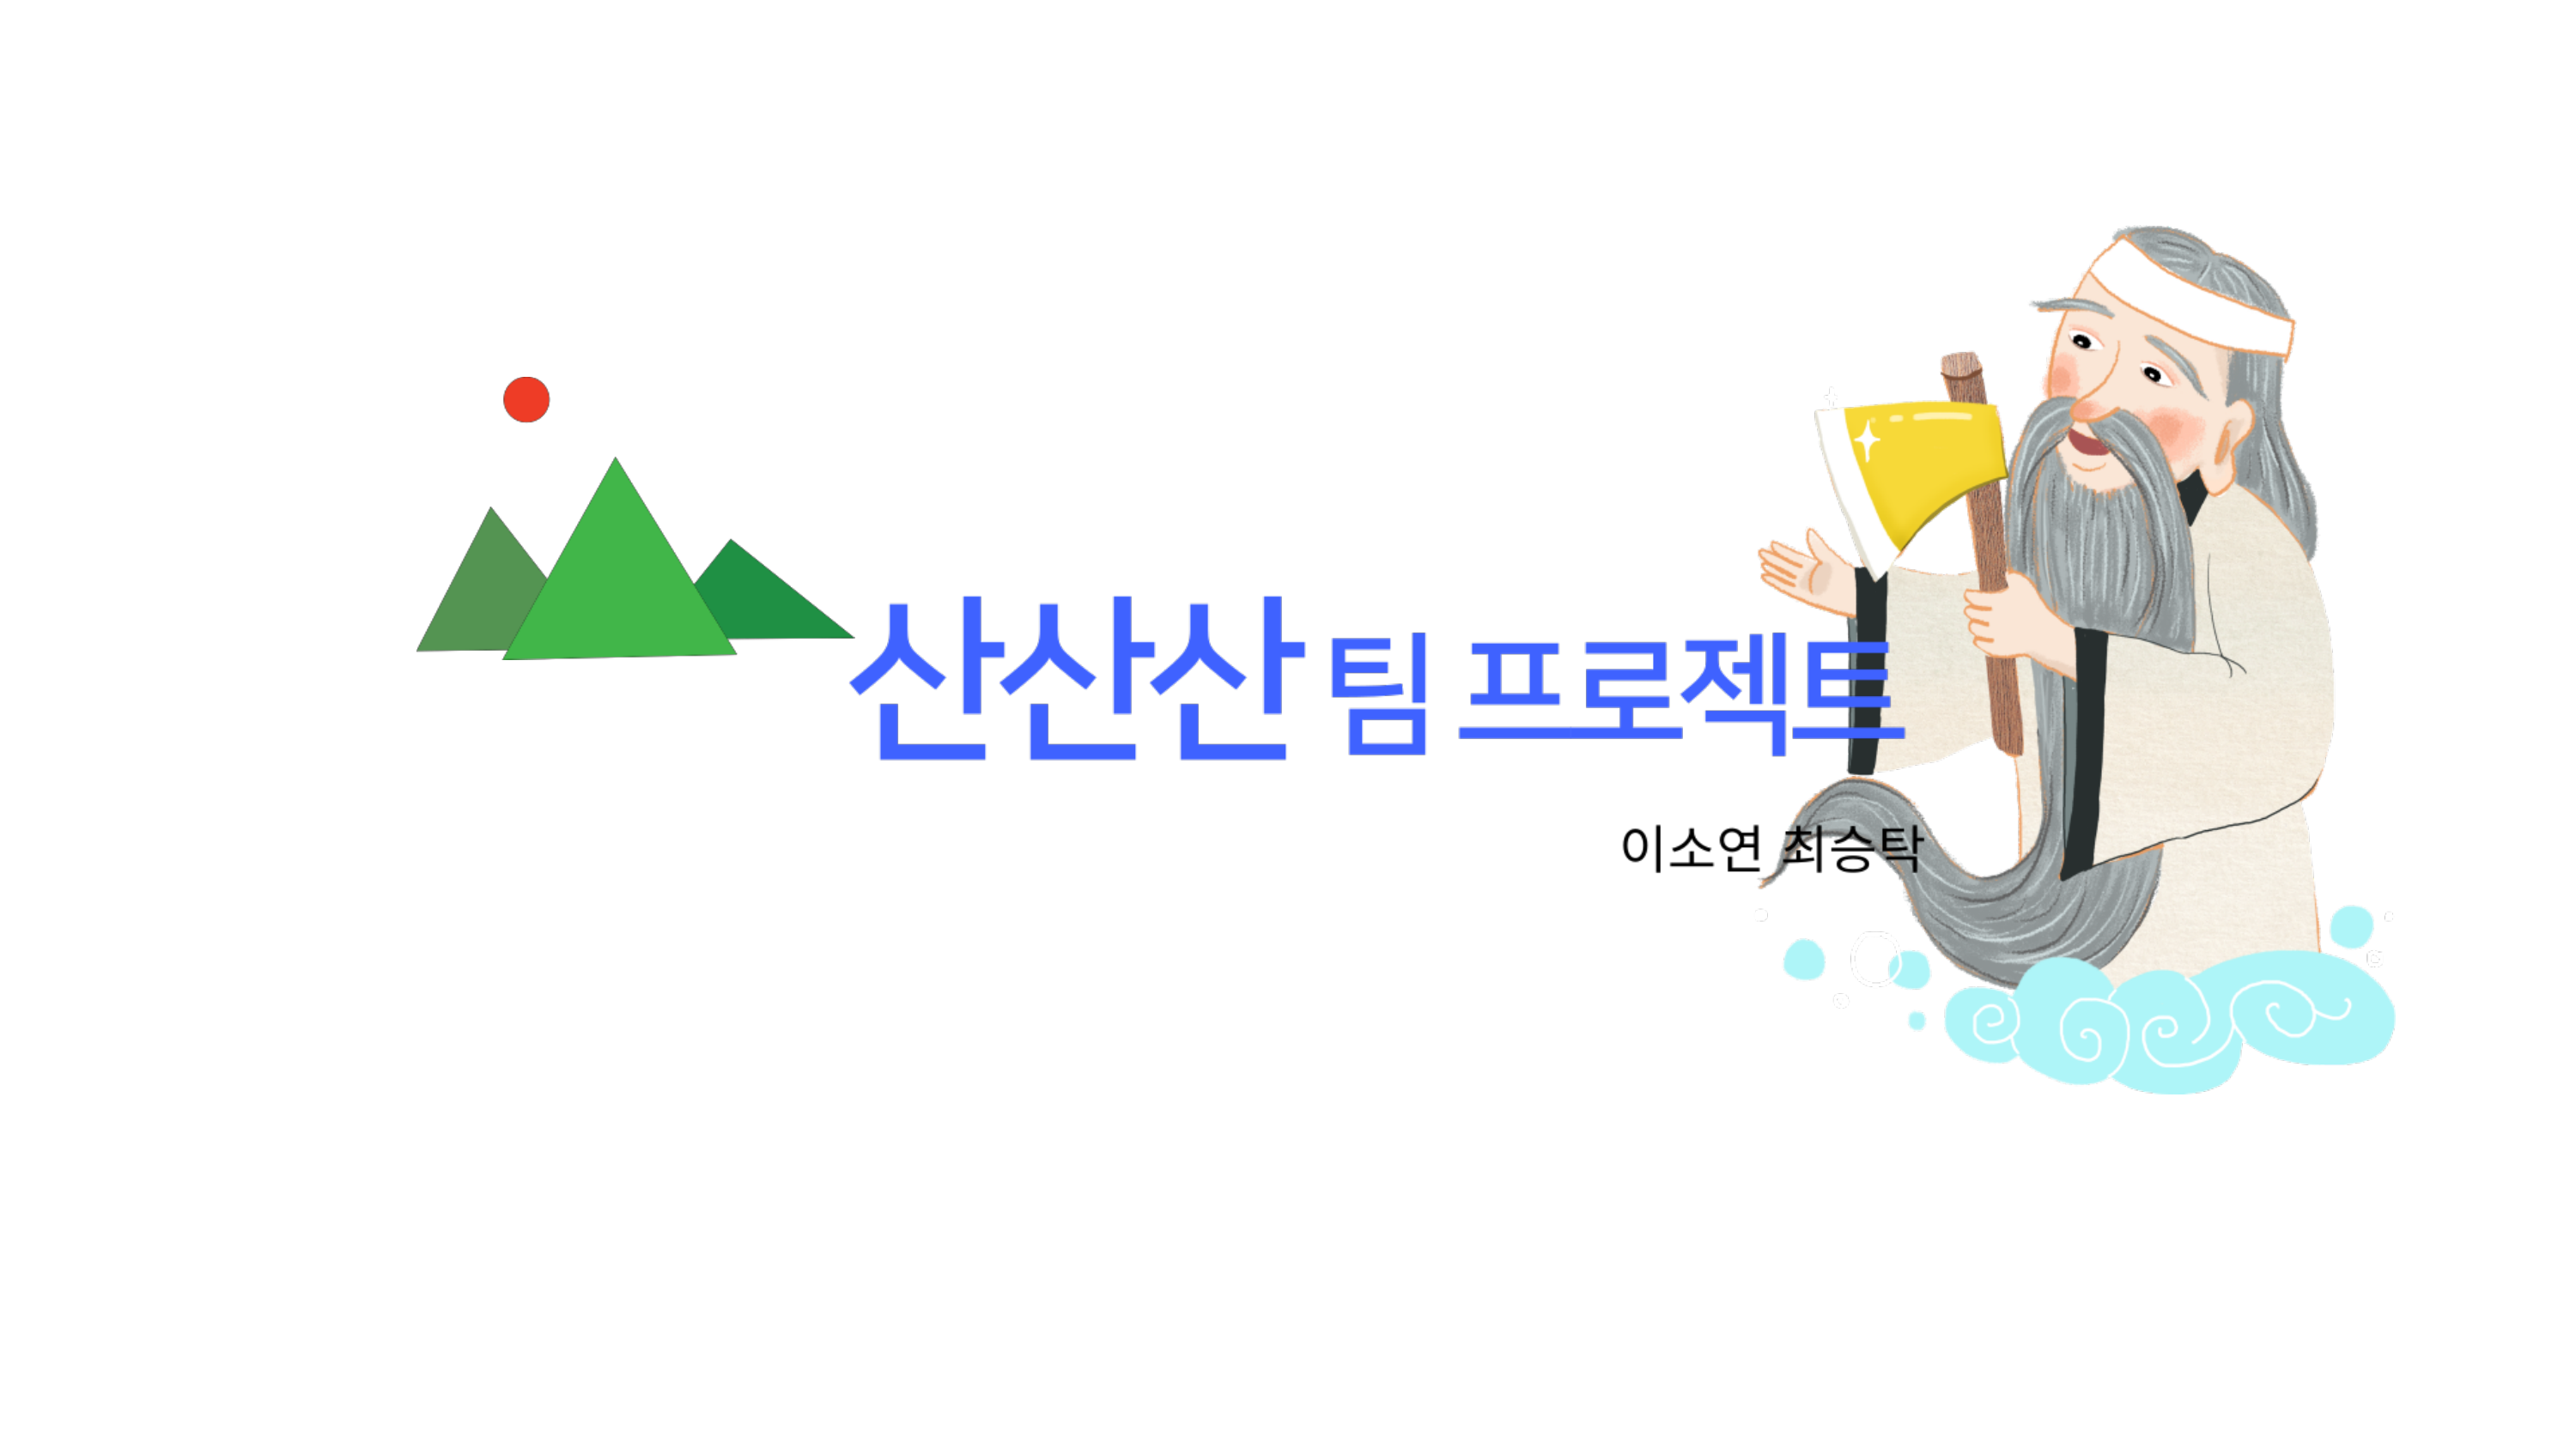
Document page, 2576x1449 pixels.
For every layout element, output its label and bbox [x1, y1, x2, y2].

picture [282, 225, 2396, 1095]
